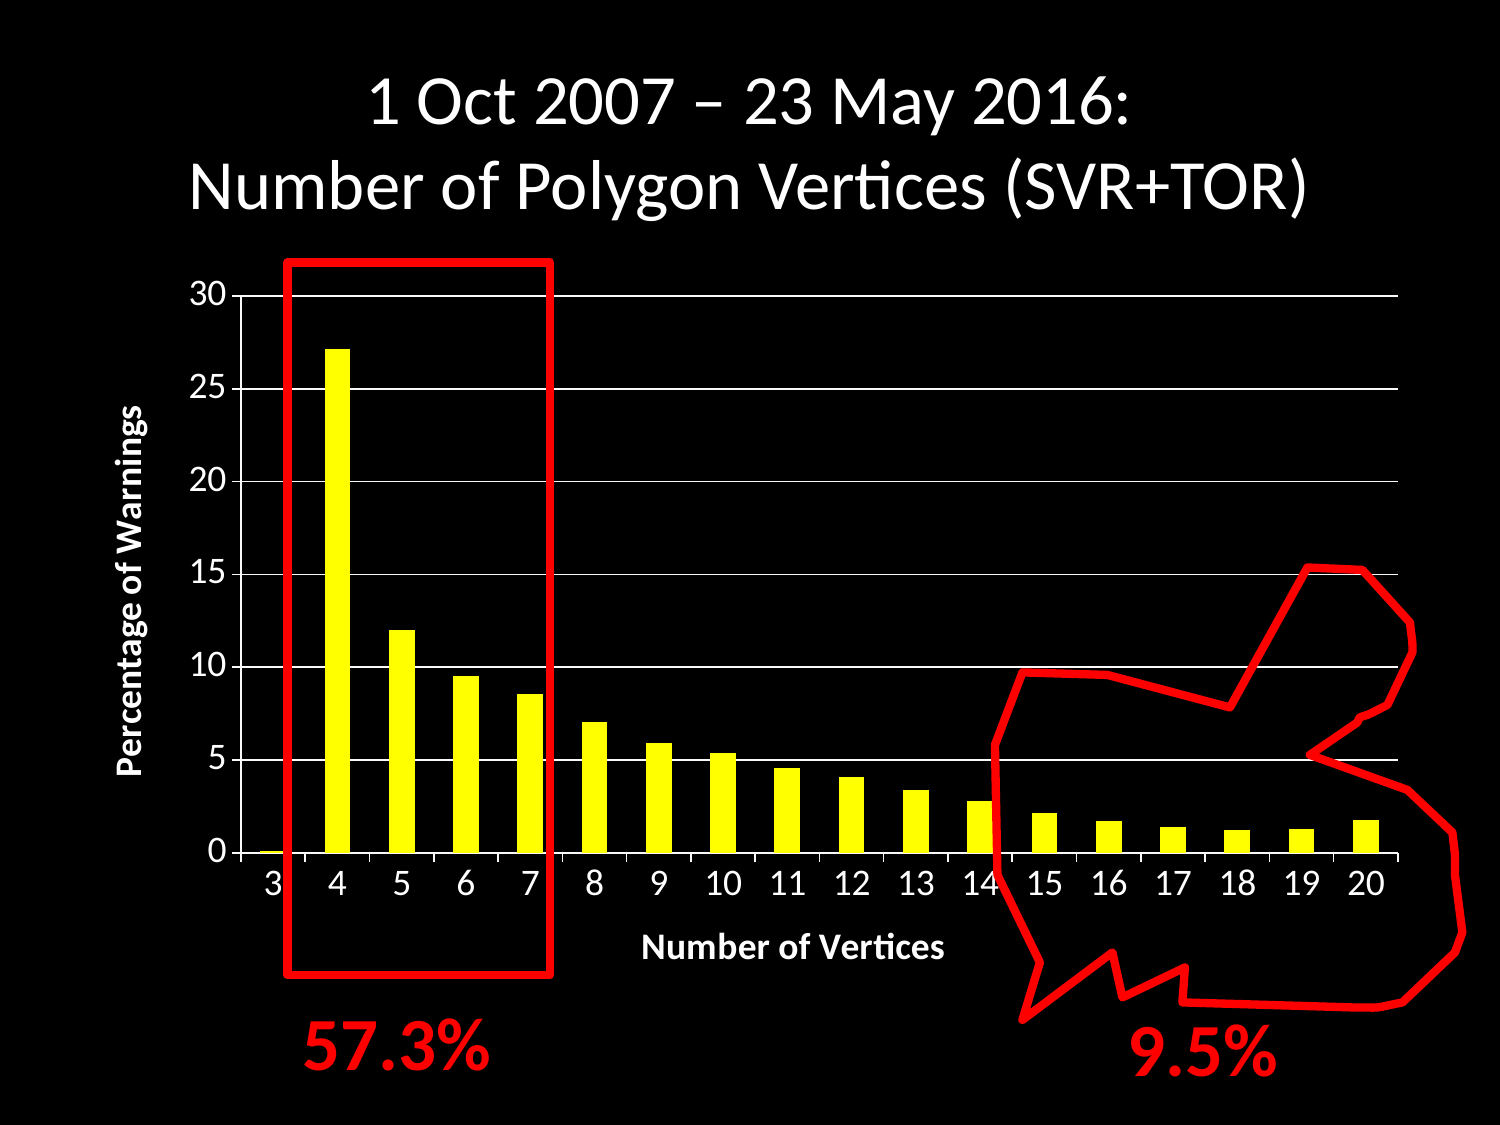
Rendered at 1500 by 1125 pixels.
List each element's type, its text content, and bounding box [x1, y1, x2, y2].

text_box [1429, 807, 1465, 981]
text_box 9.5% [1112, 1014, 1350, 1099]
text_box 57.3% [287, 1014, 525, 1093]
title 1 Oct 2007 – 23 May 2016: Number of Polygon Vertices (SVR+TOR) [37, 45, 1463, 233]
chart [74, 262, 1426, 1006]
text_box [1020, 1014, 1034, 1022]
